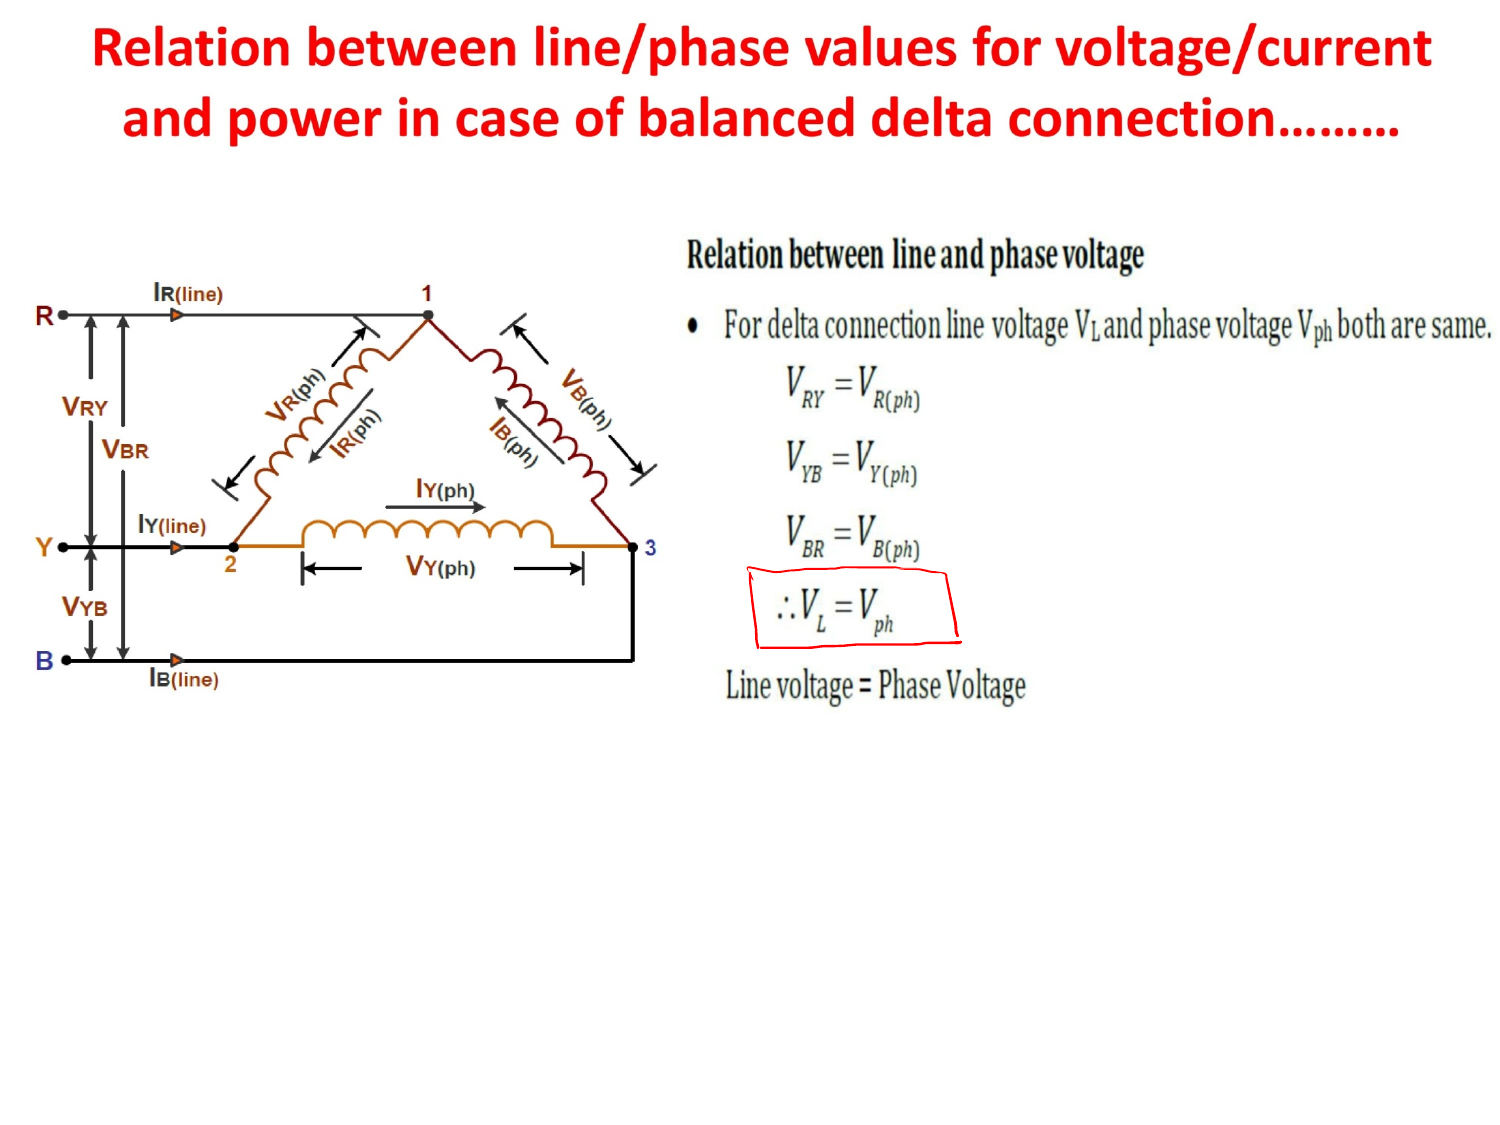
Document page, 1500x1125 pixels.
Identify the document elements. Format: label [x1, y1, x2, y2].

text_box [31, 15, 1497, 713]
